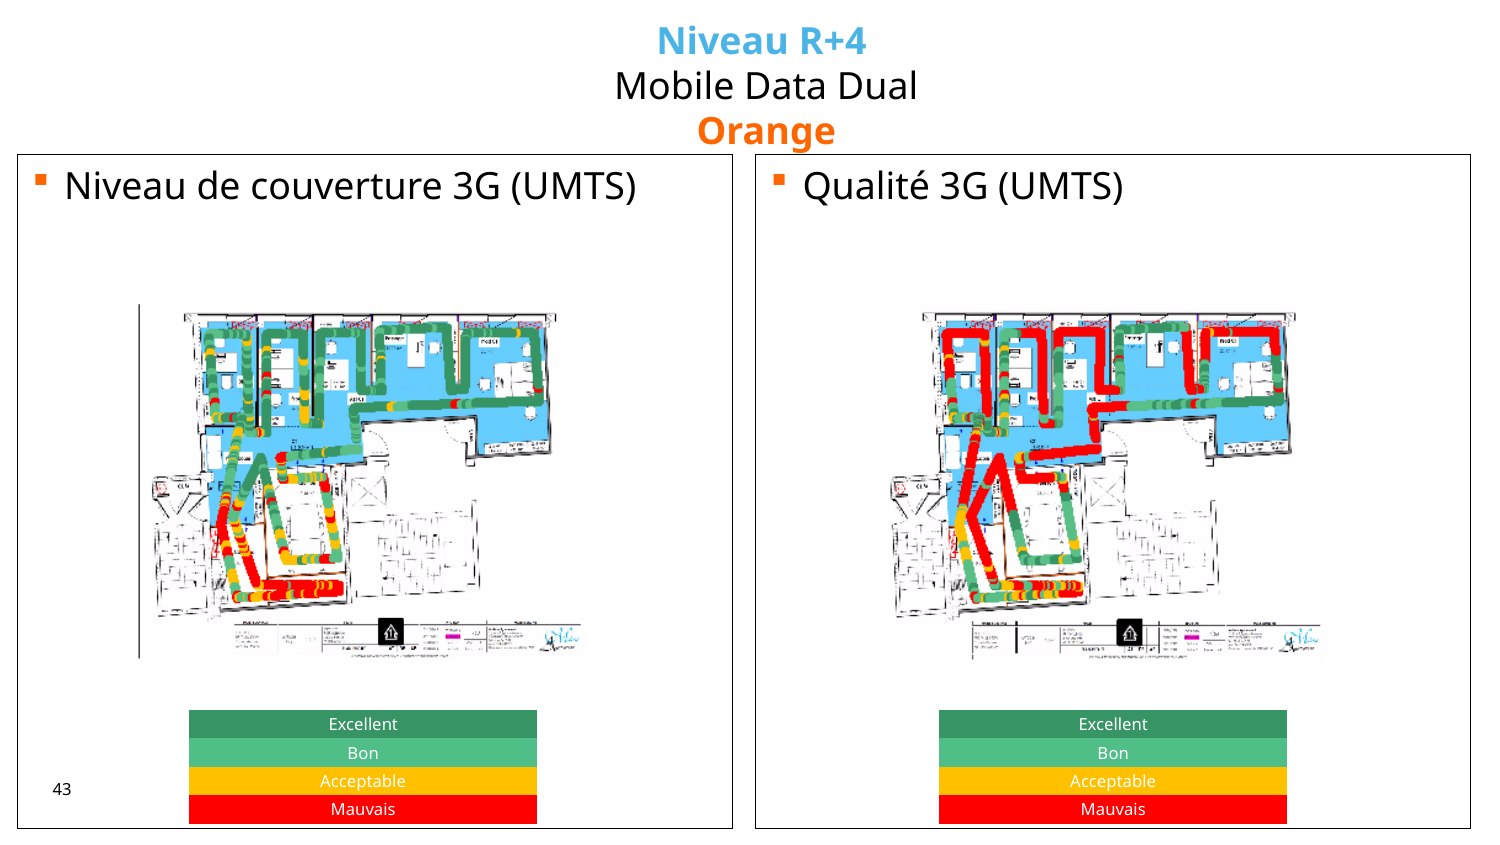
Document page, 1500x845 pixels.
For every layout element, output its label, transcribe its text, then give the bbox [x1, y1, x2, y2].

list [22, 260, 727, 666]
table_cell Acceptable [939, 767, 1287, 795]
table_cell Mauvais [939, 795, 1287, 824]
table_cell Acceptable [189, 767, 537, 795]
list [761, 259, 1466, 667]
text_box [224, 433, 1276, 692]
table_cell Bon [939, 738, 1287, 767]
table_header Excellent [189, 710, 537, 738]
text_box Niveau de couverture 3G (UMTS) [17, 668, 733, 829]
table_cell Bon [189, 738, 537, 767]
text_box Qualité 3G (UMTS) [755, 154, 1471, 829]
table_header Excellent [939, 710, 1287, 738]
table_cell Mauvais [189, 795, 537, 824]
text_box [732, 293, 756, 433]
text_box Niveau R+4 Mobile Data Dual Orange [187, 9, 1346, 125]
text_box Niveau de couverture 3G (UMTS) [17, 154, 733, 293]
